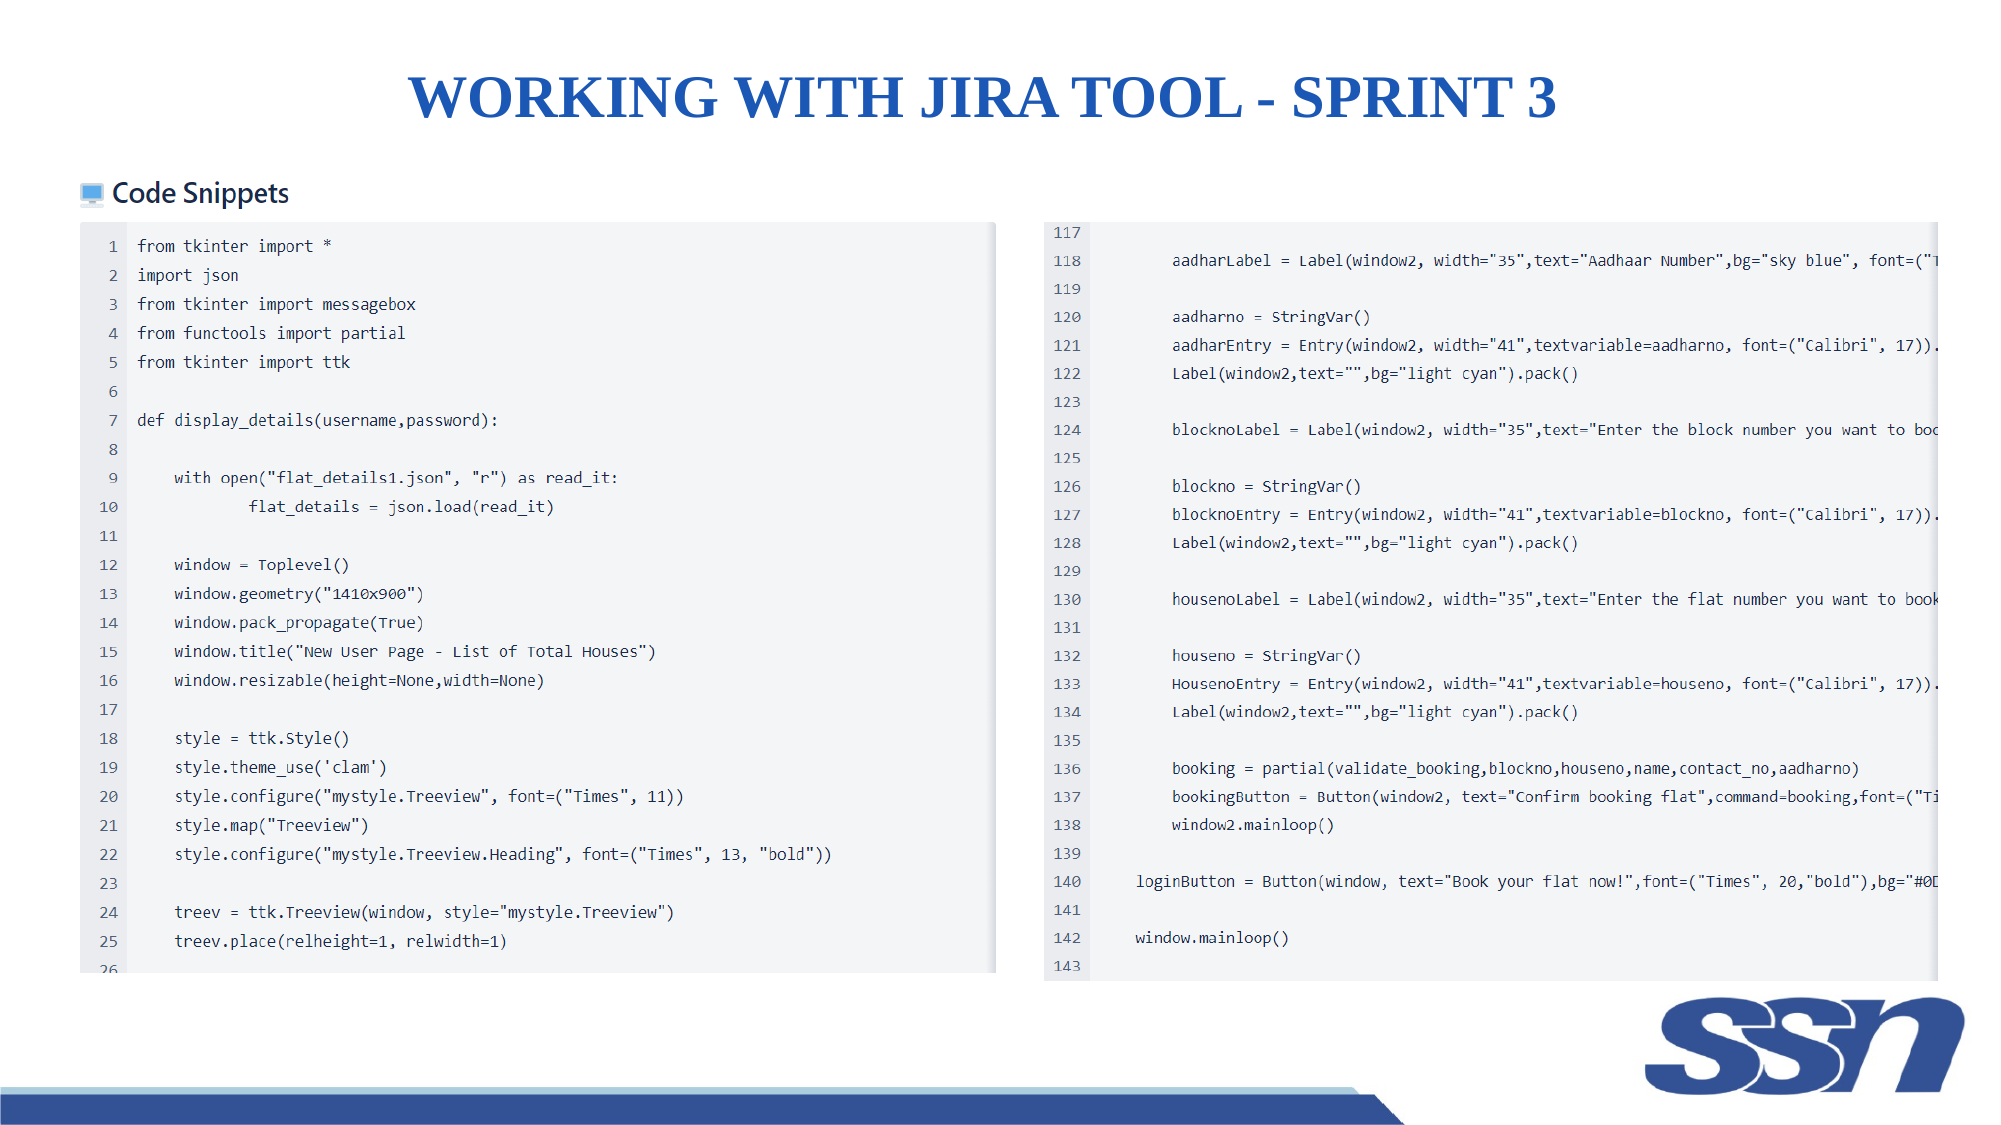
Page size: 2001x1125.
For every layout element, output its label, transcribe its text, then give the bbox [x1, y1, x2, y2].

picture [1625, 986, 1992, 1125]
picture [0, 151, 1973, 1125]
title WORKING WITH JIRA TOOL - SPRINT 3 [83, 37, 1884, 150]
